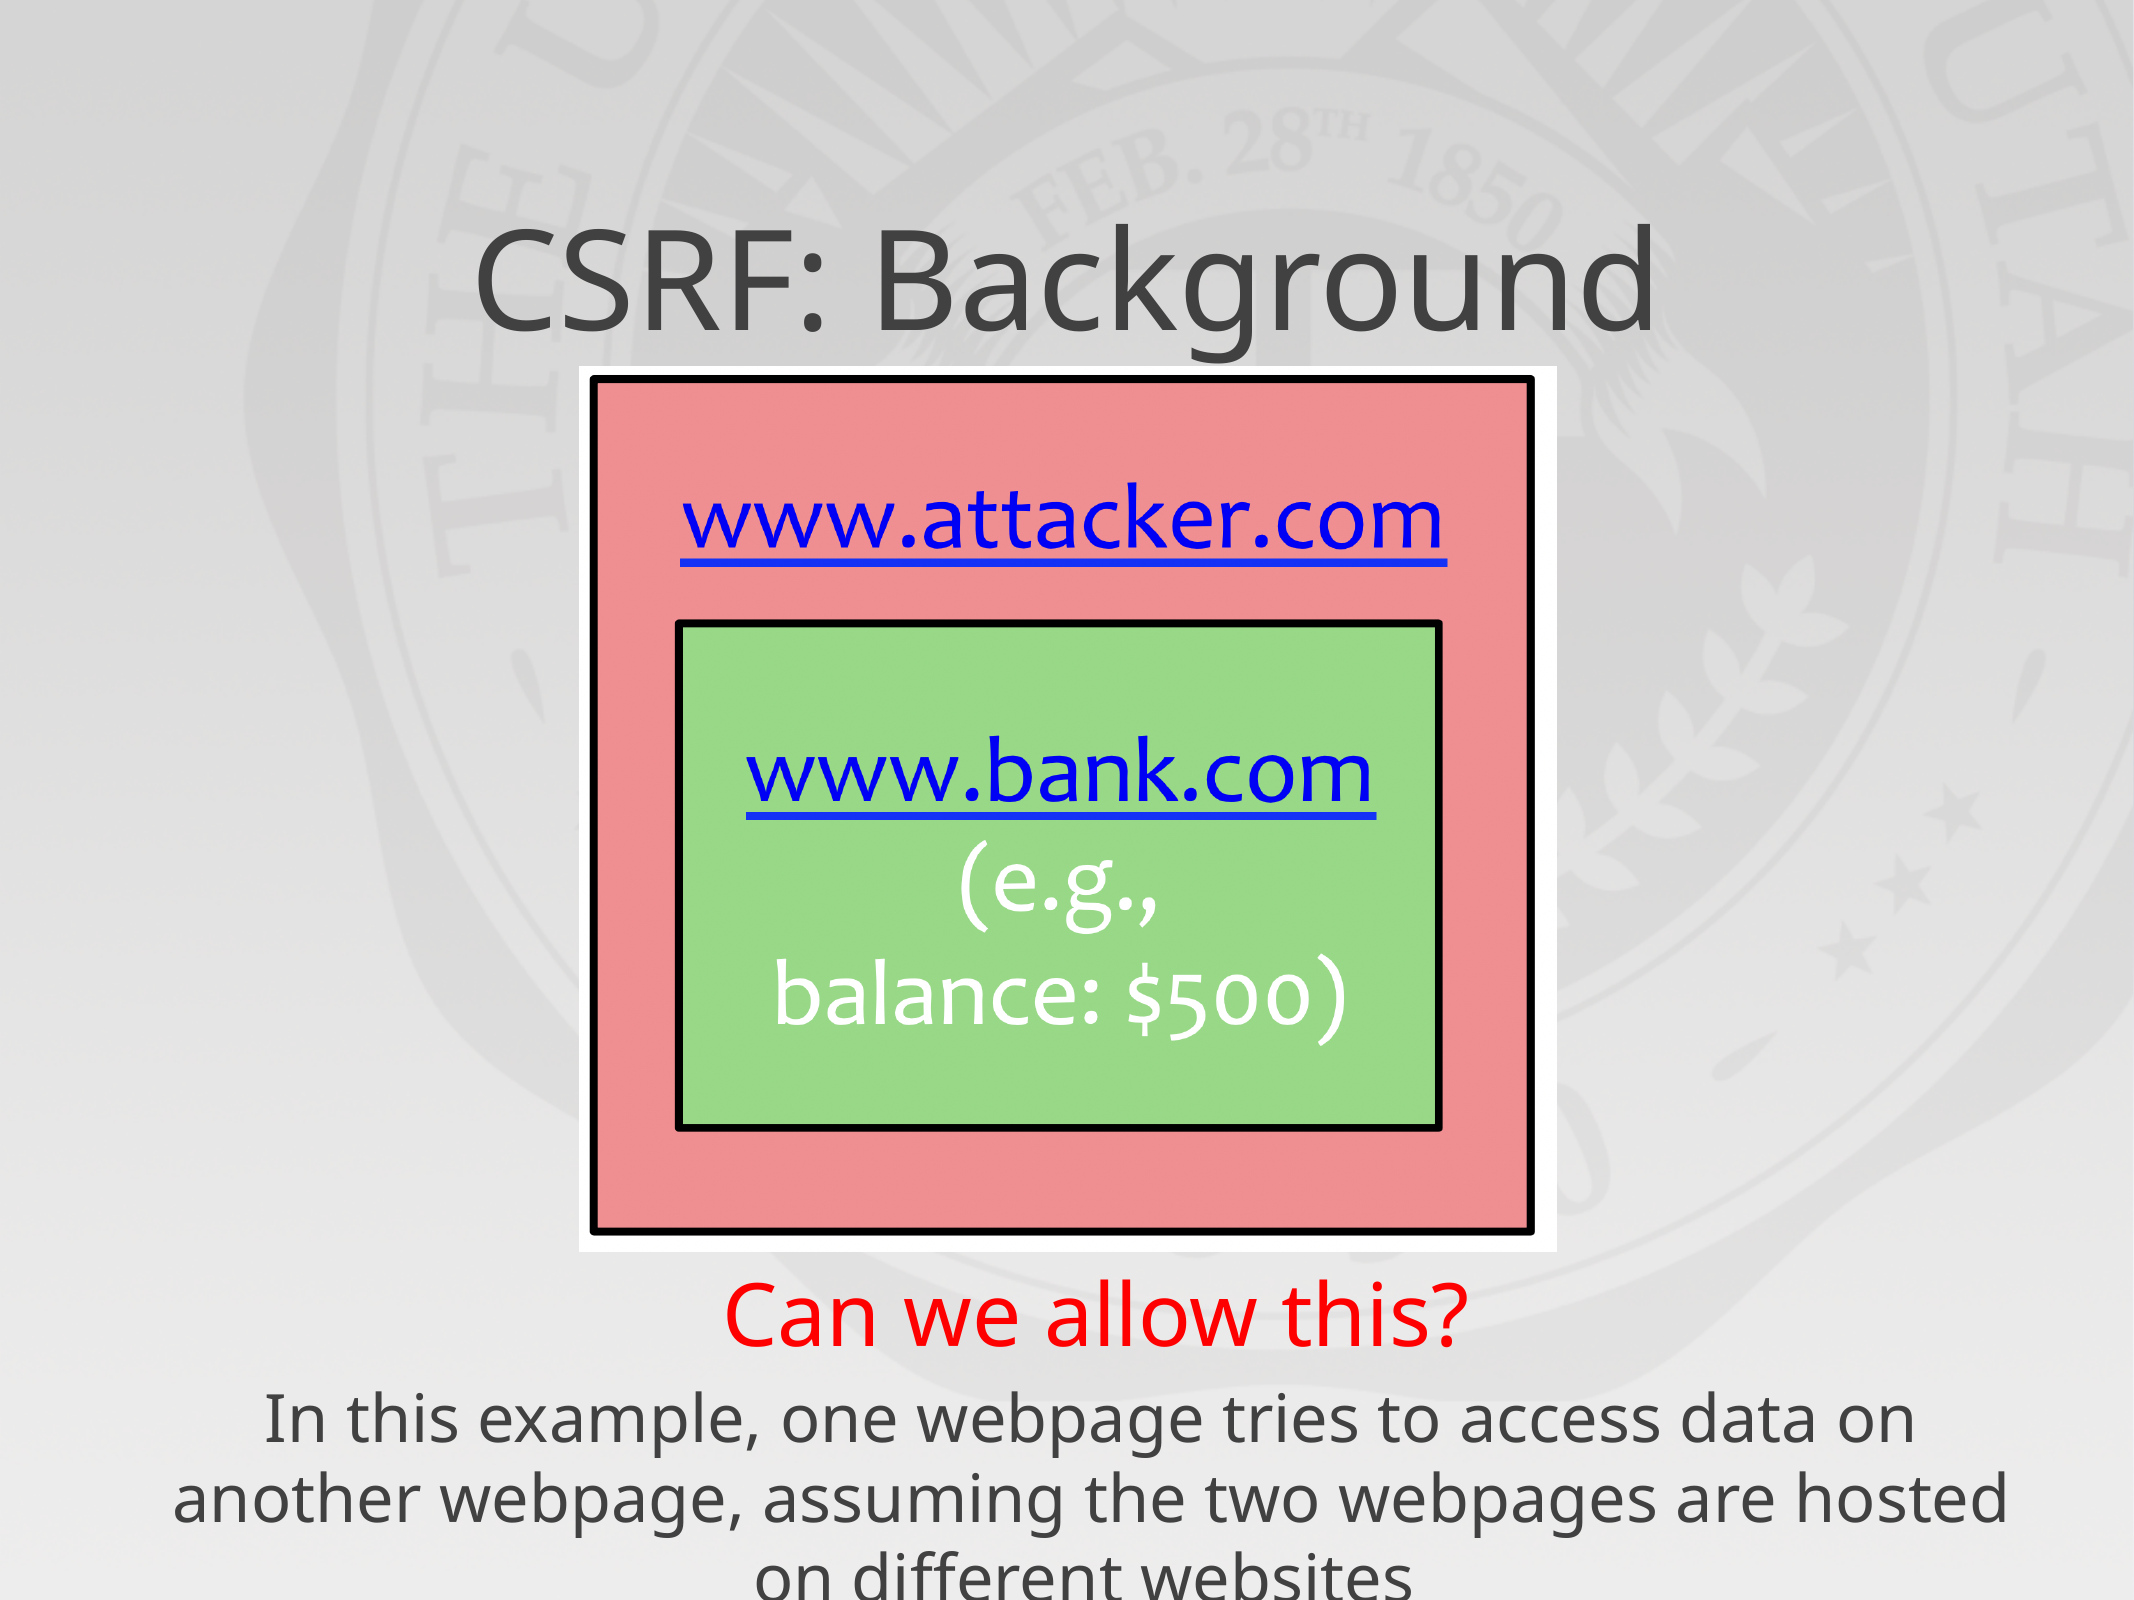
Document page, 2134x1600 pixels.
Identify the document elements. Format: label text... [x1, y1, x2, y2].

text_box In this example, one webpage tries to access data on another webpage, assuming the two webpages are hosted on different websites [127, 1368, 2058, 1600]
picture [0, 0, 2134, 1600]
title CSRF: Background [12, 150, 2121, 368]
text_box Can we allow this? [241, 1251, 1950, 1368]
